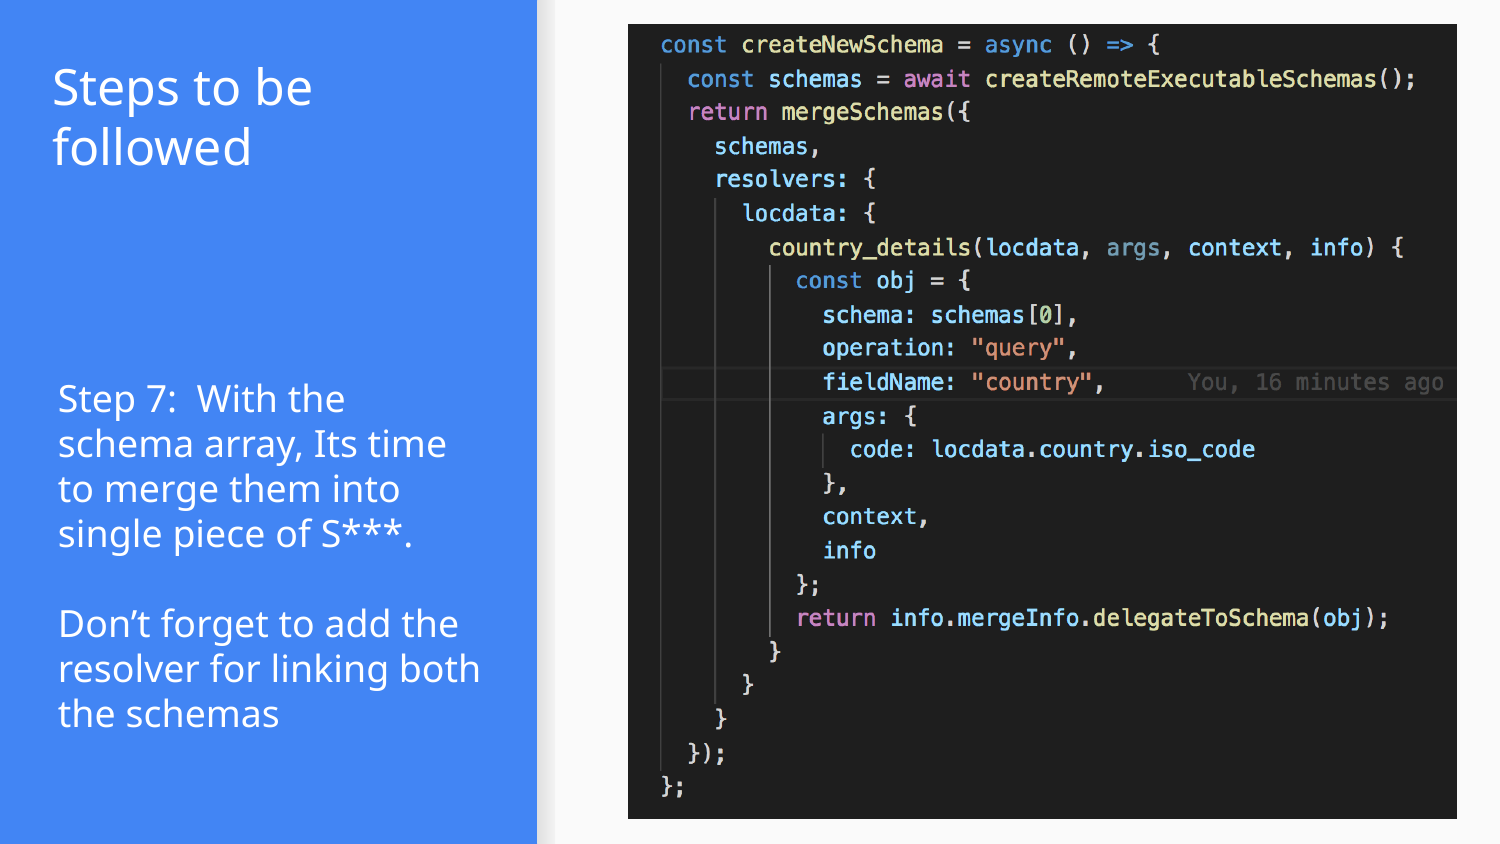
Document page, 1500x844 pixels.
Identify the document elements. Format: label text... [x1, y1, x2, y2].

title Step 7: With the schema array, Its time to merge them into single piece of S***. Don’t forget to add the resolver for linking both the schemas [42, 263, 504, 796]
title Steps to be followed [37, 33, 498, 191]
picture [628, 24, 1457, 819]
